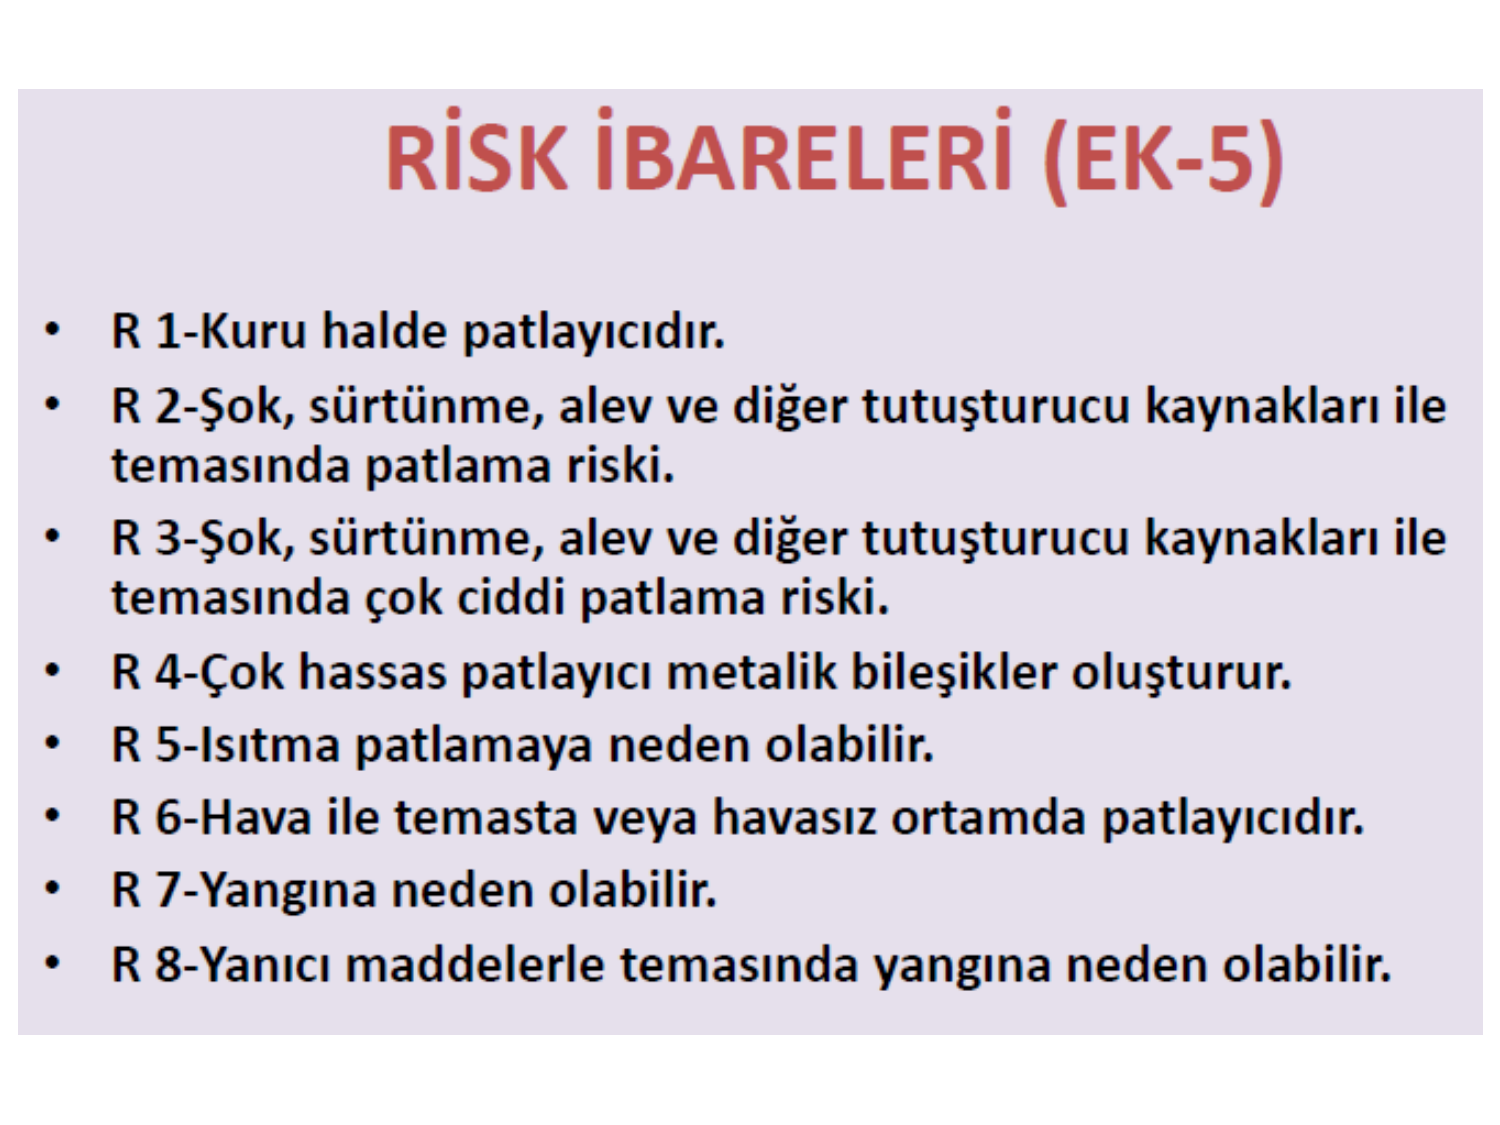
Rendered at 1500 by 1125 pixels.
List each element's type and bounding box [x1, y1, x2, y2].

list [18, 89, 1483, 1036]
